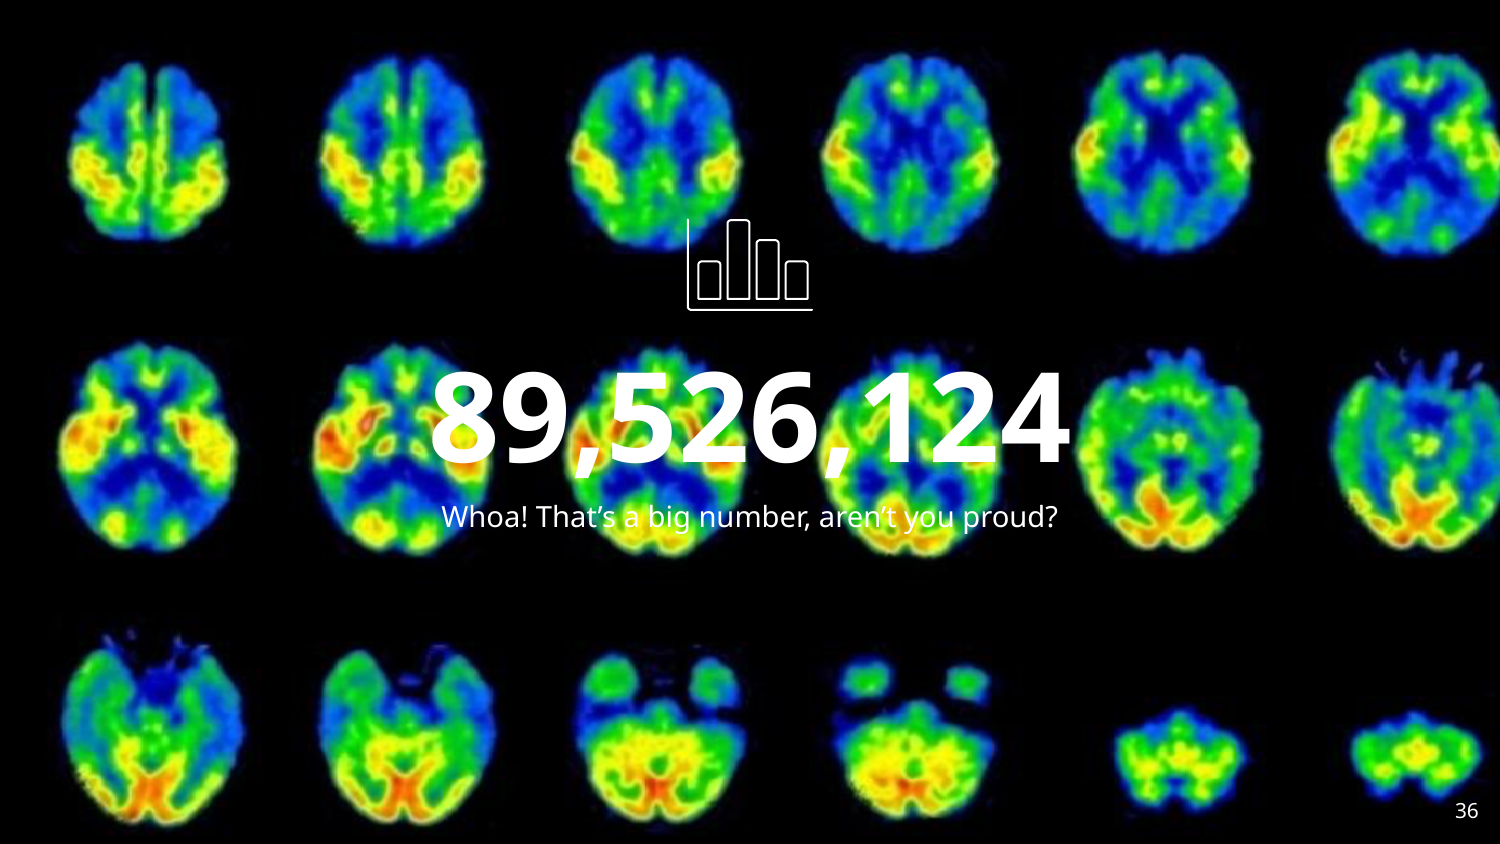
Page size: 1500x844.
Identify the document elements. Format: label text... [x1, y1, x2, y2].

subtitle Whoa! That’s a big number, aren’t you proud? [112, 478, 1388, 608]
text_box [687, 219, 813, 311]
slide_number 36 [1403, 779, 1494, 844]
title 89,526,124 [112, 322, 1388, 478]
picture [0, 0, 1500, 844]
